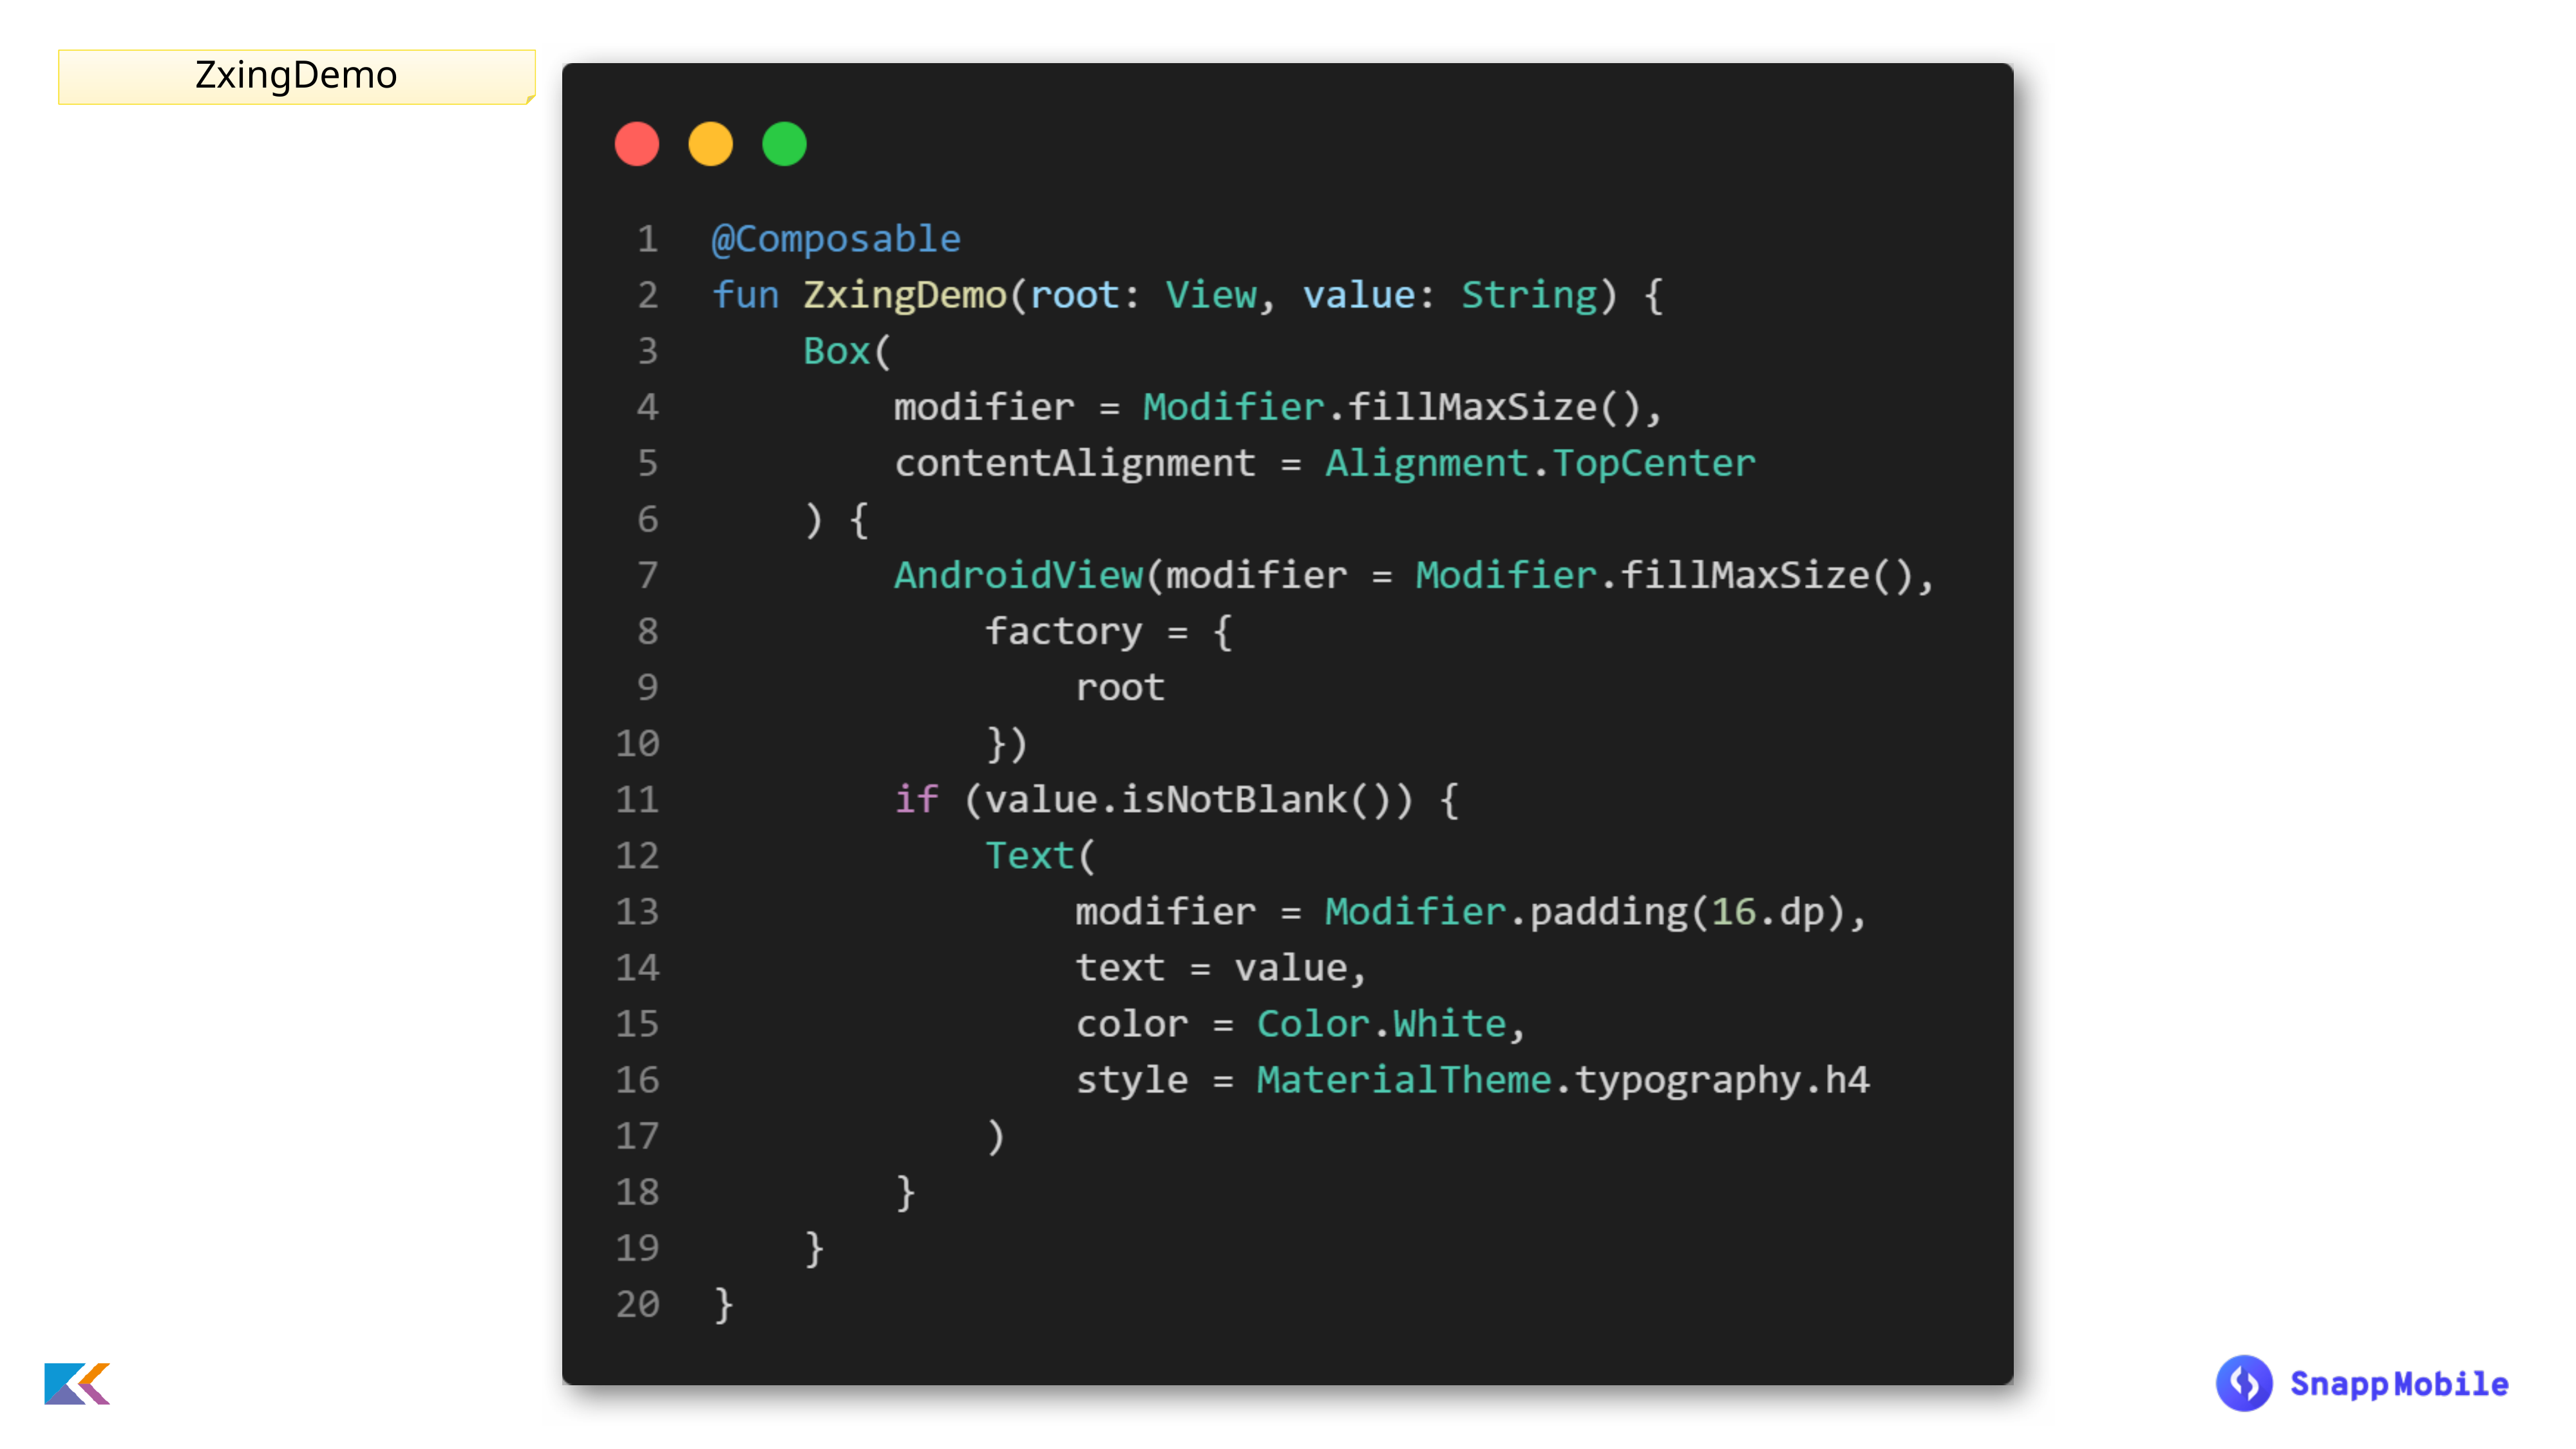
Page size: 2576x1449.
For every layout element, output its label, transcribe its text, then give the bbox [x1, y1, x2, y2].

picture [562, 63, 2014, 1386]
text_box ZxingDemo [58, 50, 536, 105]
picture [2197, 1336, 2529, 1431]
picture [35, 1358, 118, 1410]
